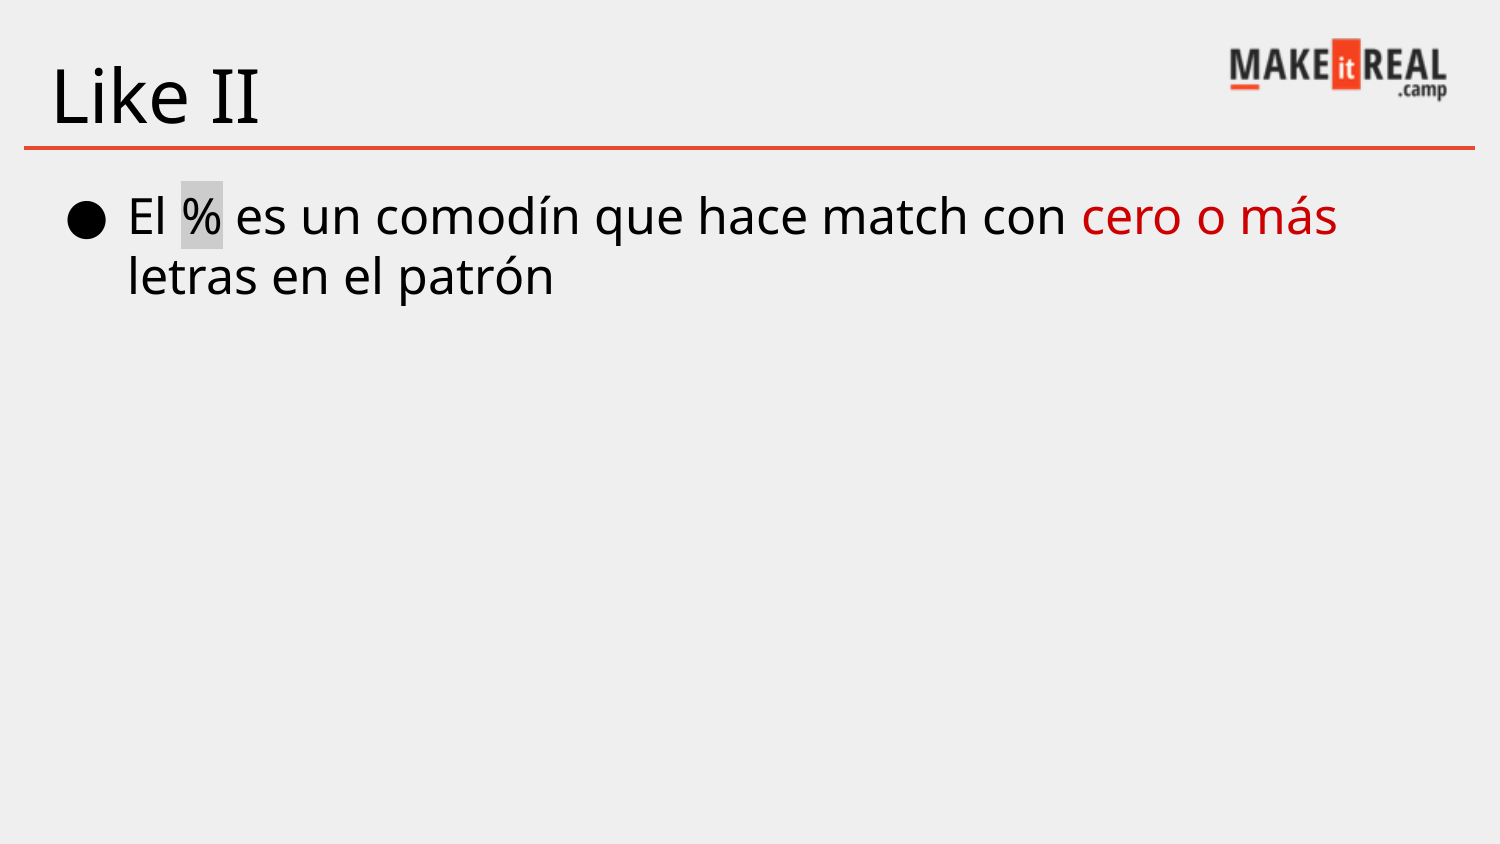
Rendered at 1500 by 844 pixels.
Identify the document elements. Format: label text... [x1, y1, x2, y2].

text_box El % es un comodín que hace match con cero o más letras en el patrón [37, 169, 1459, 805]
picture [24, 146, 1476, 151]
picture [1202, 15, 1476, 126]
text_box Like II [35, 33, 1205, 137]
